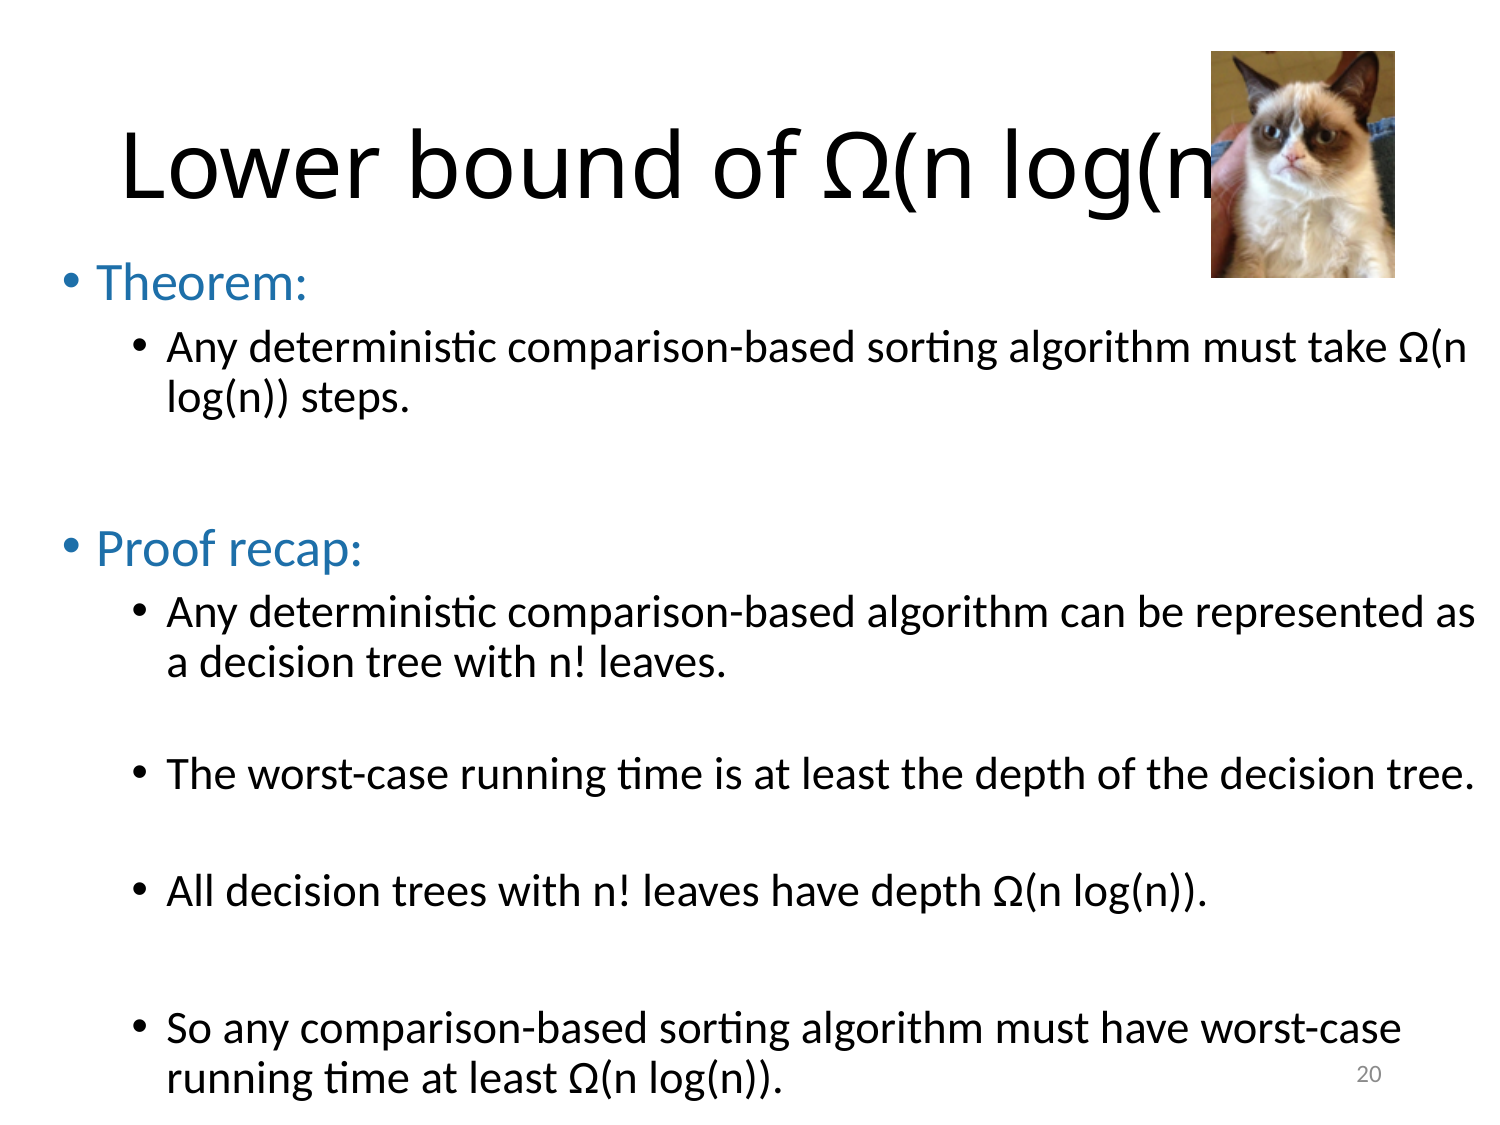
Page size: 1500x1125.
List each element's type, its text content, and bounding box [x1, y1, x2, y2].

title Lower bound of Ω(n log(n)). [103, 59, 1211, 246]
list Theorem: Any deterministic comparison-based sorting algorithm must take Ω(n log(n)) steps. Proof recap: Any deterministic comparison-based algorithm can be represented as a decision tree with n! leaves. The worst-case running time is at least the depth of the decision tree. All decision trees with n! leaves have depth Ω(n log(n)). So any comparison-based sorting algorithm must have worst-case running time at least Ω(n log(n)). [46, 246, 1500, 1125]
picture [1211, 51, 1395, 278]
slide_number 20 [1059, 1042, 1397, 1103]
